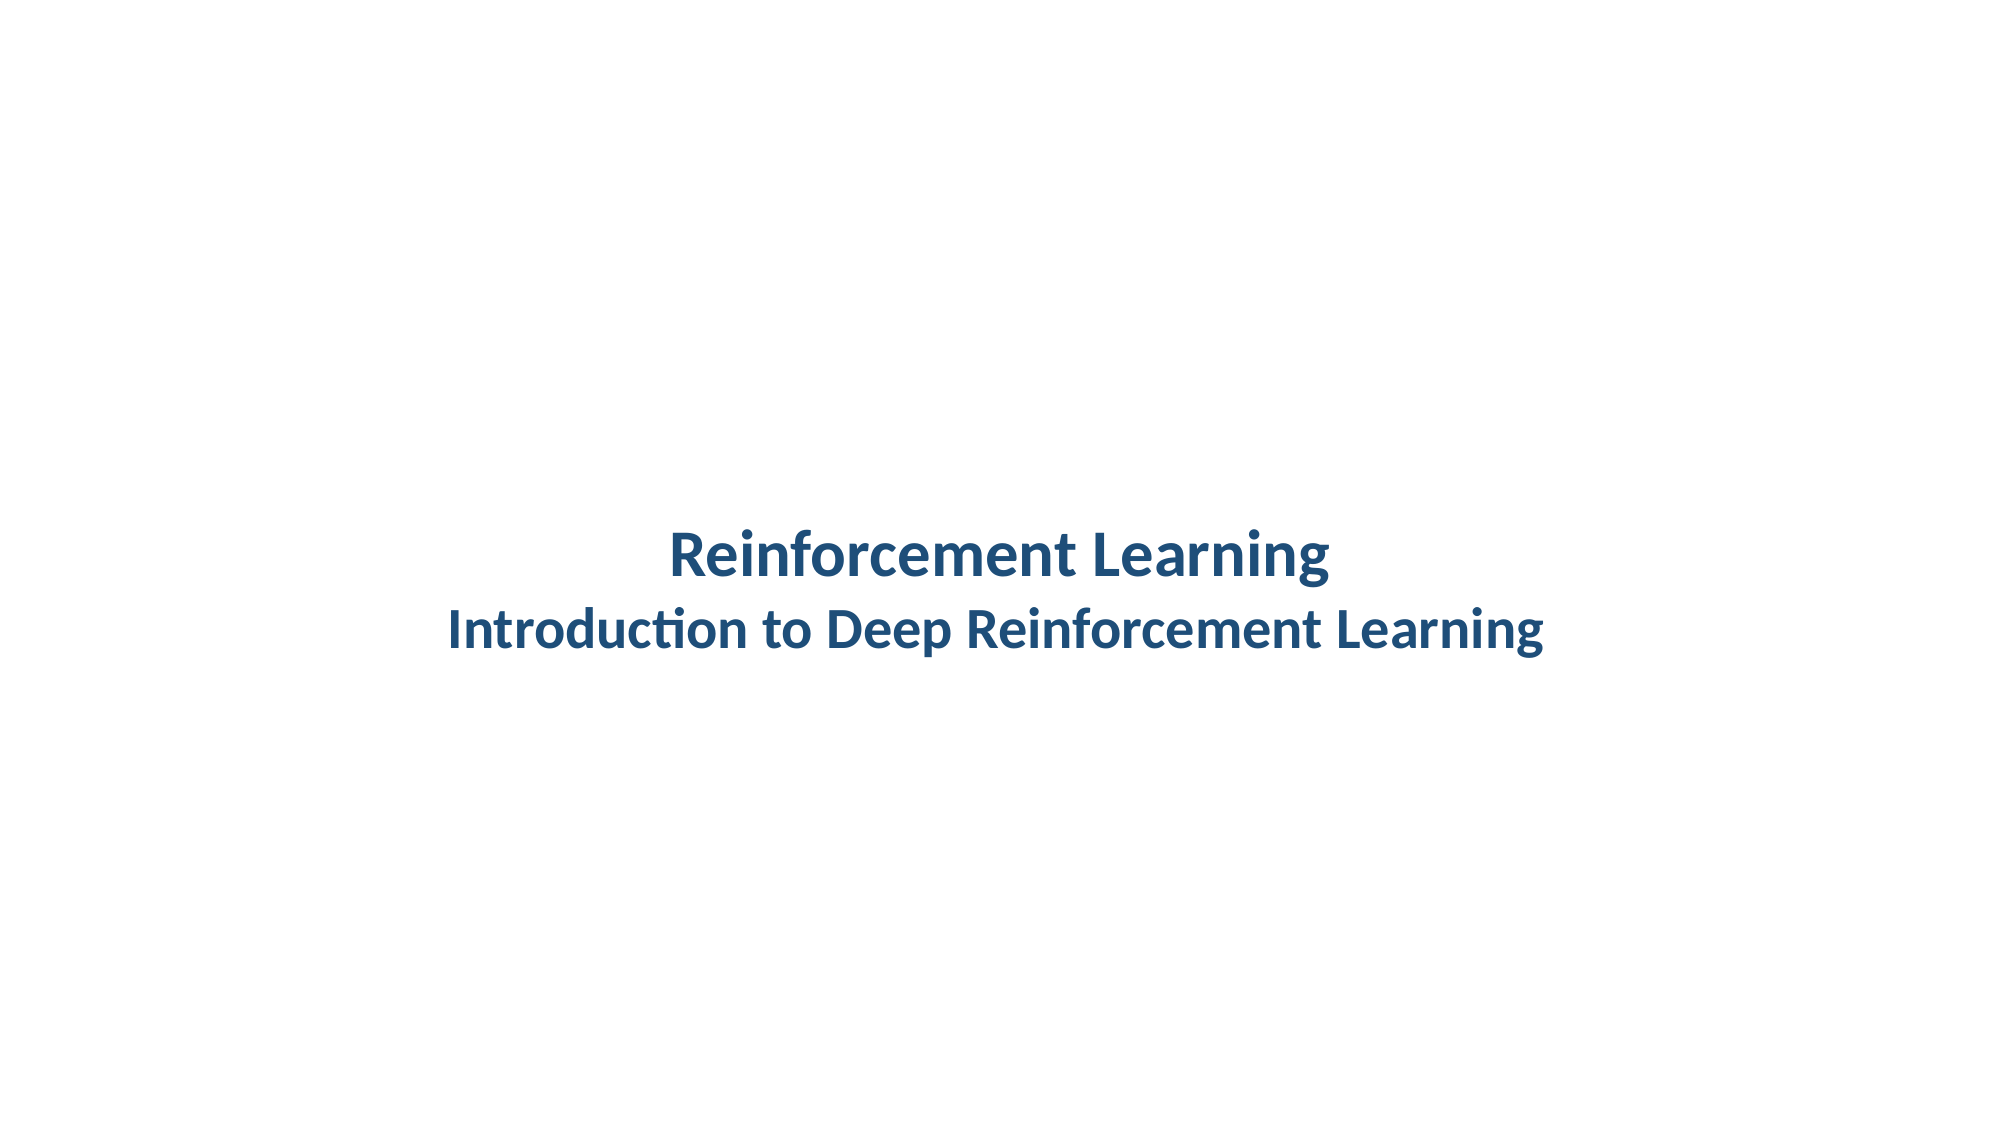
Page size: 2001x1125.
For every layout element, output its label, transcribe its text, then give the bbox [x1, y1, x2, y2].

text_box Reinforcement Learning Introduction to Deep Reinforcement Learning [414, 502, 1586, 668]
